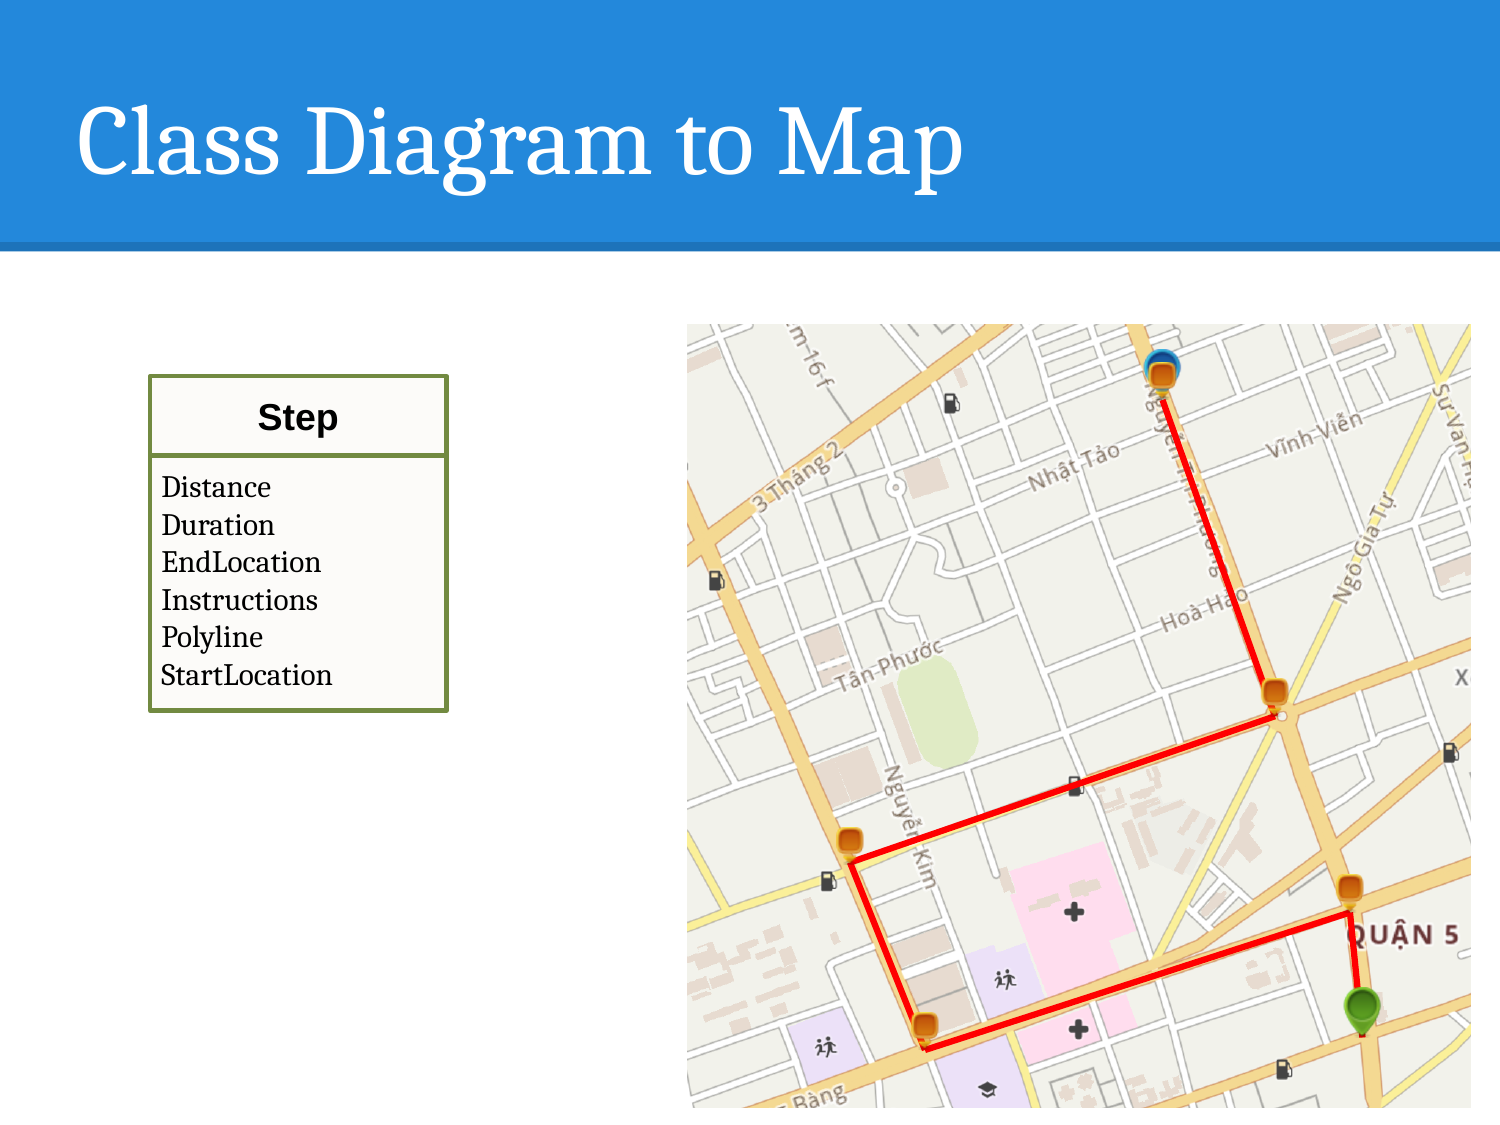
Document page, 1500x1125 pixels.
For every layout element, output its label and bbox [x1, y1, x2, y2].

picture [687, 324, 1471, 1108]
text_box [63, 66, 980, 202]
text_box [849, 399, 1363, 1051]
text_box [149, 375, 447, 711]
